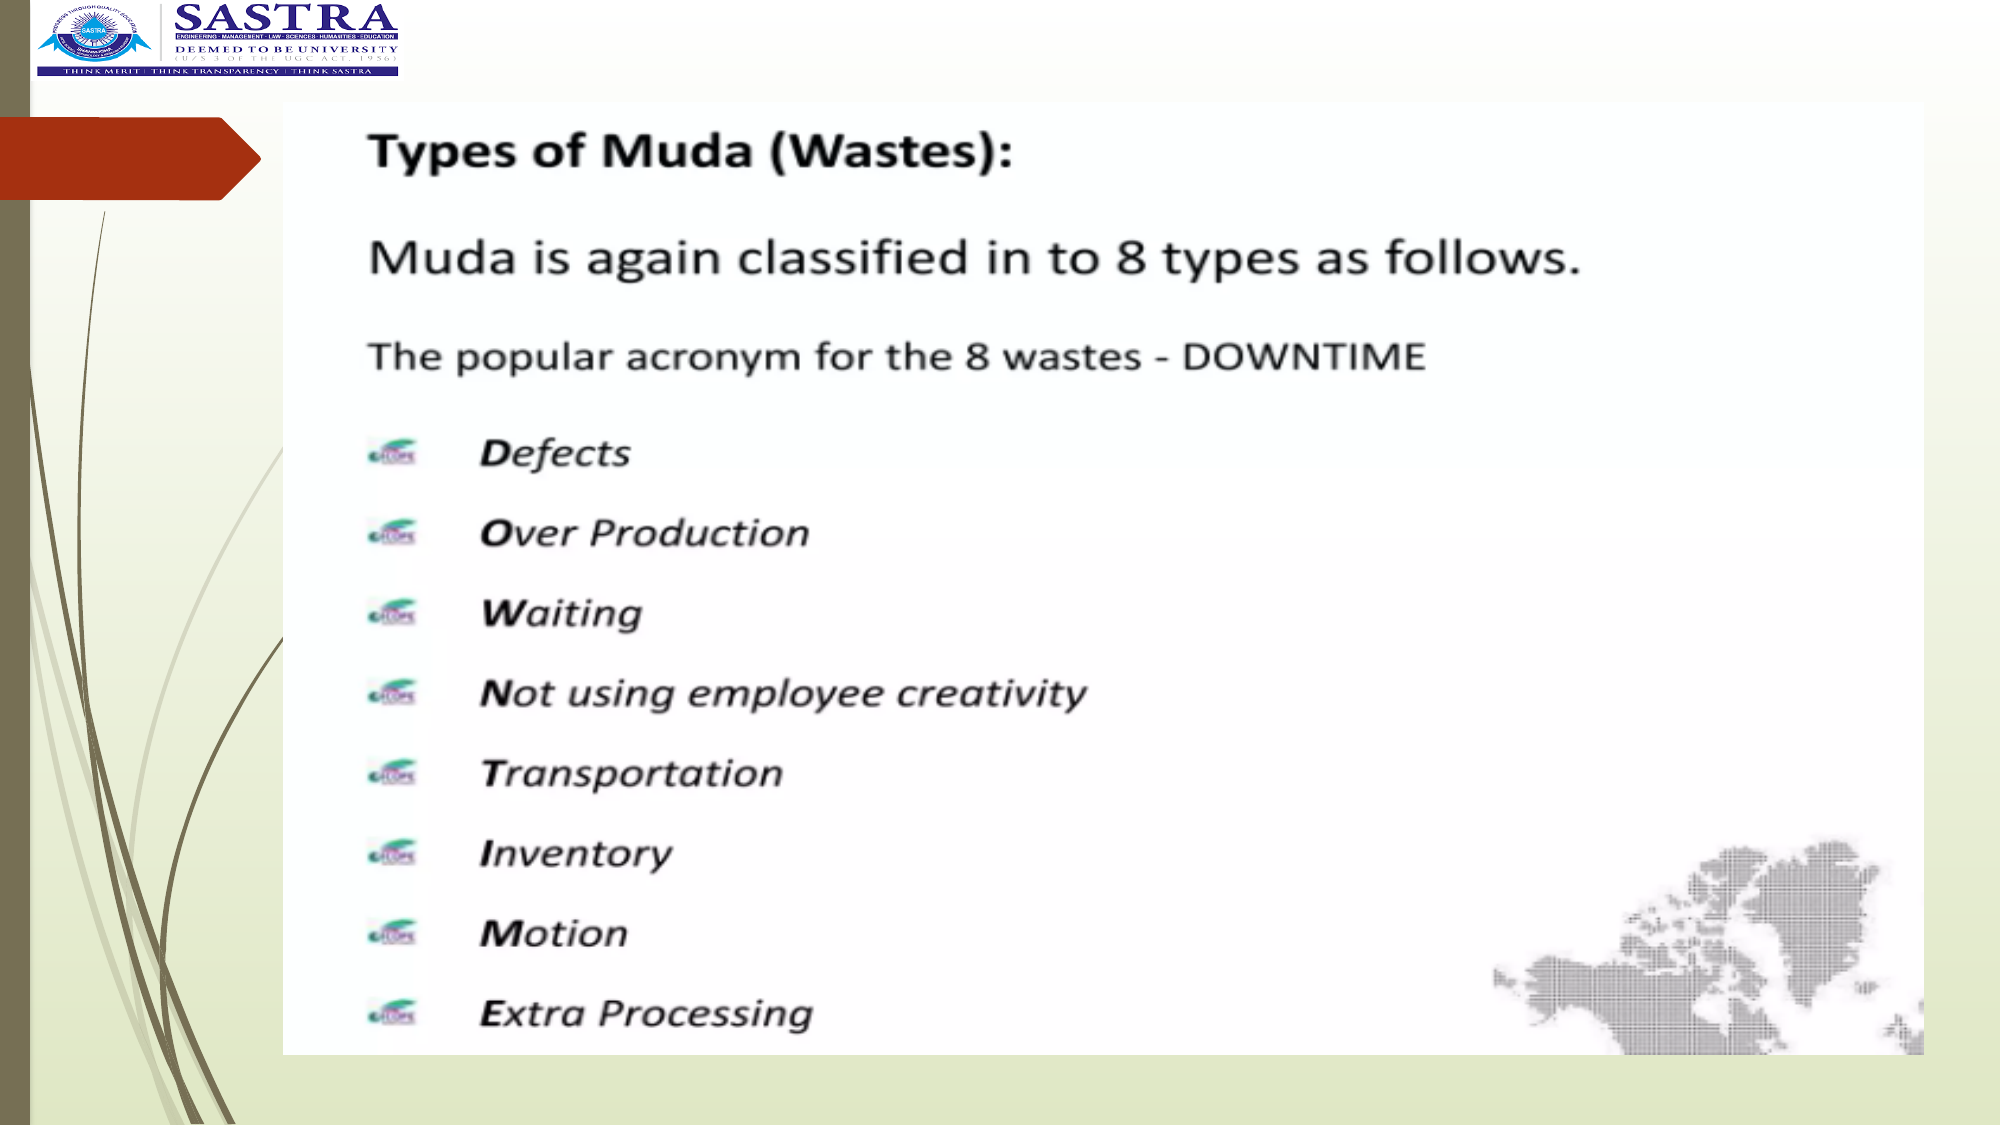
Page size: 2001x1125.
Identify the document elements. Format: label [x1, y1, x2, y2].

picture [31, 0, 404, 81]
picture [282, 102, 1924, 1056]
